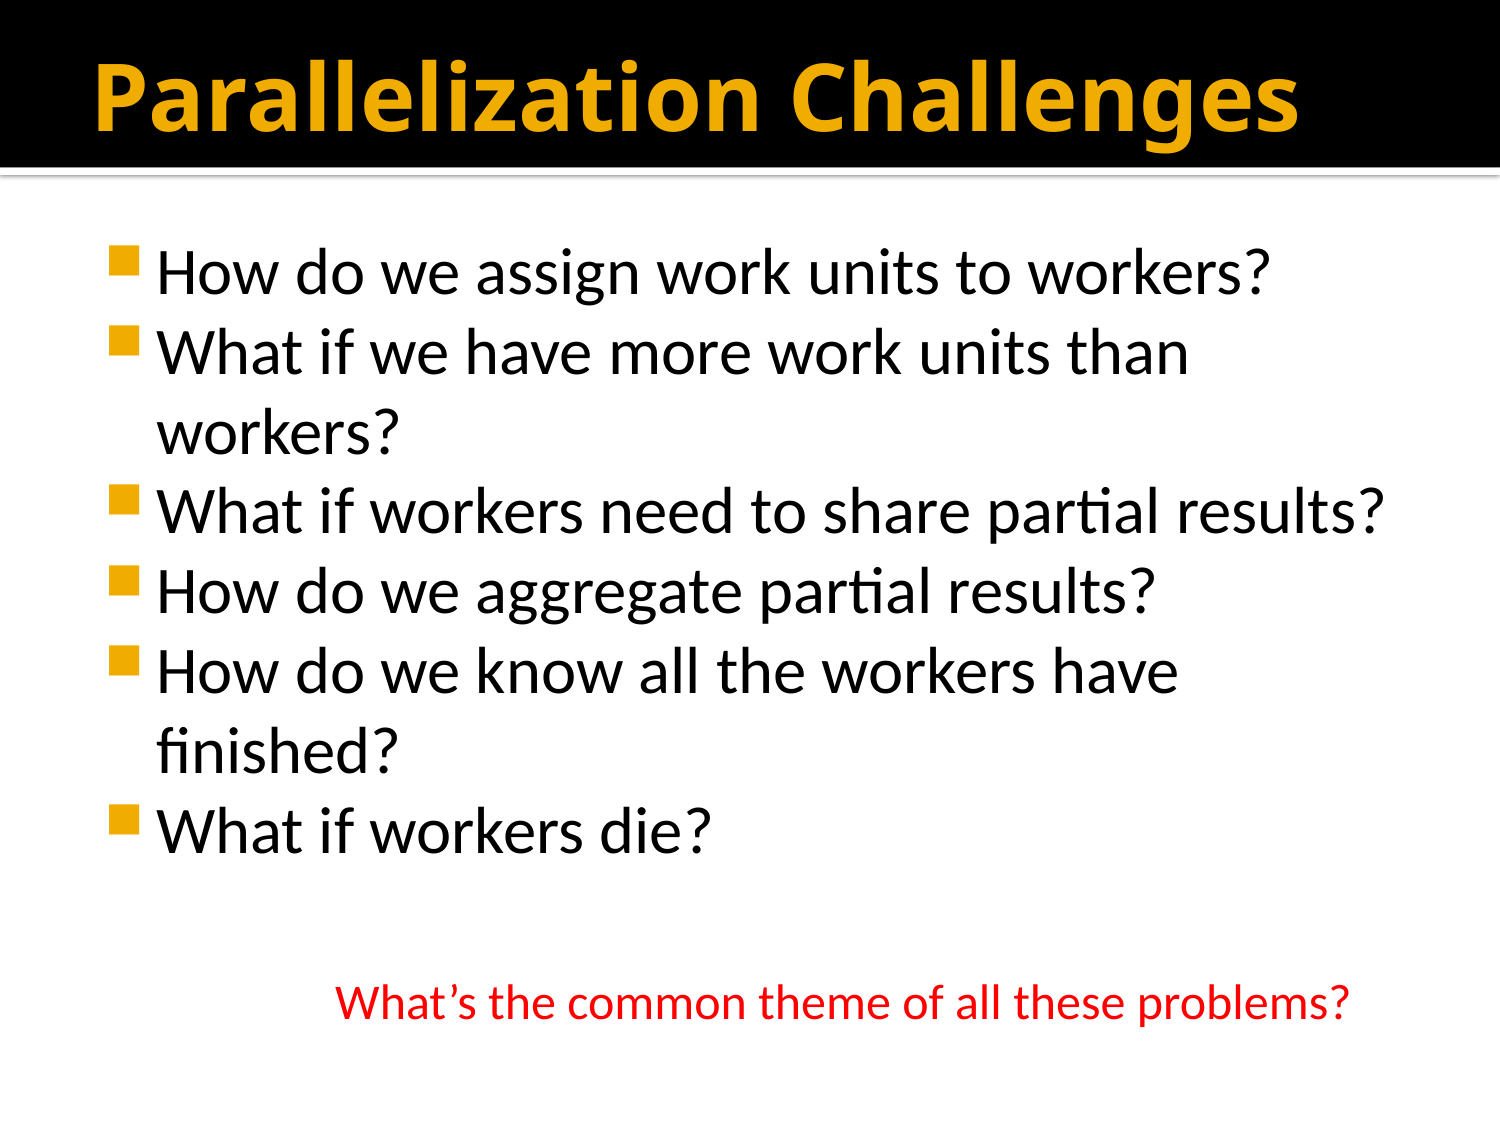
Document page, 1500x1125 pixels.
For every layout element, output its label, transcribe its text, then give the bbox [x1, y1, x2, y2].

text_box What’s the common theme of all these problems? [320, 961, 1367, 1037]
list How do we assign work units to workers? What if we have more work units than workers? What if workers need to share partial results? How do we aggregate partial results? How do we know all the workers have finished? What if workers die? [75, 212, 1425, 1075]
title Parallelization Challenges [75, 12, 1425, 175]
